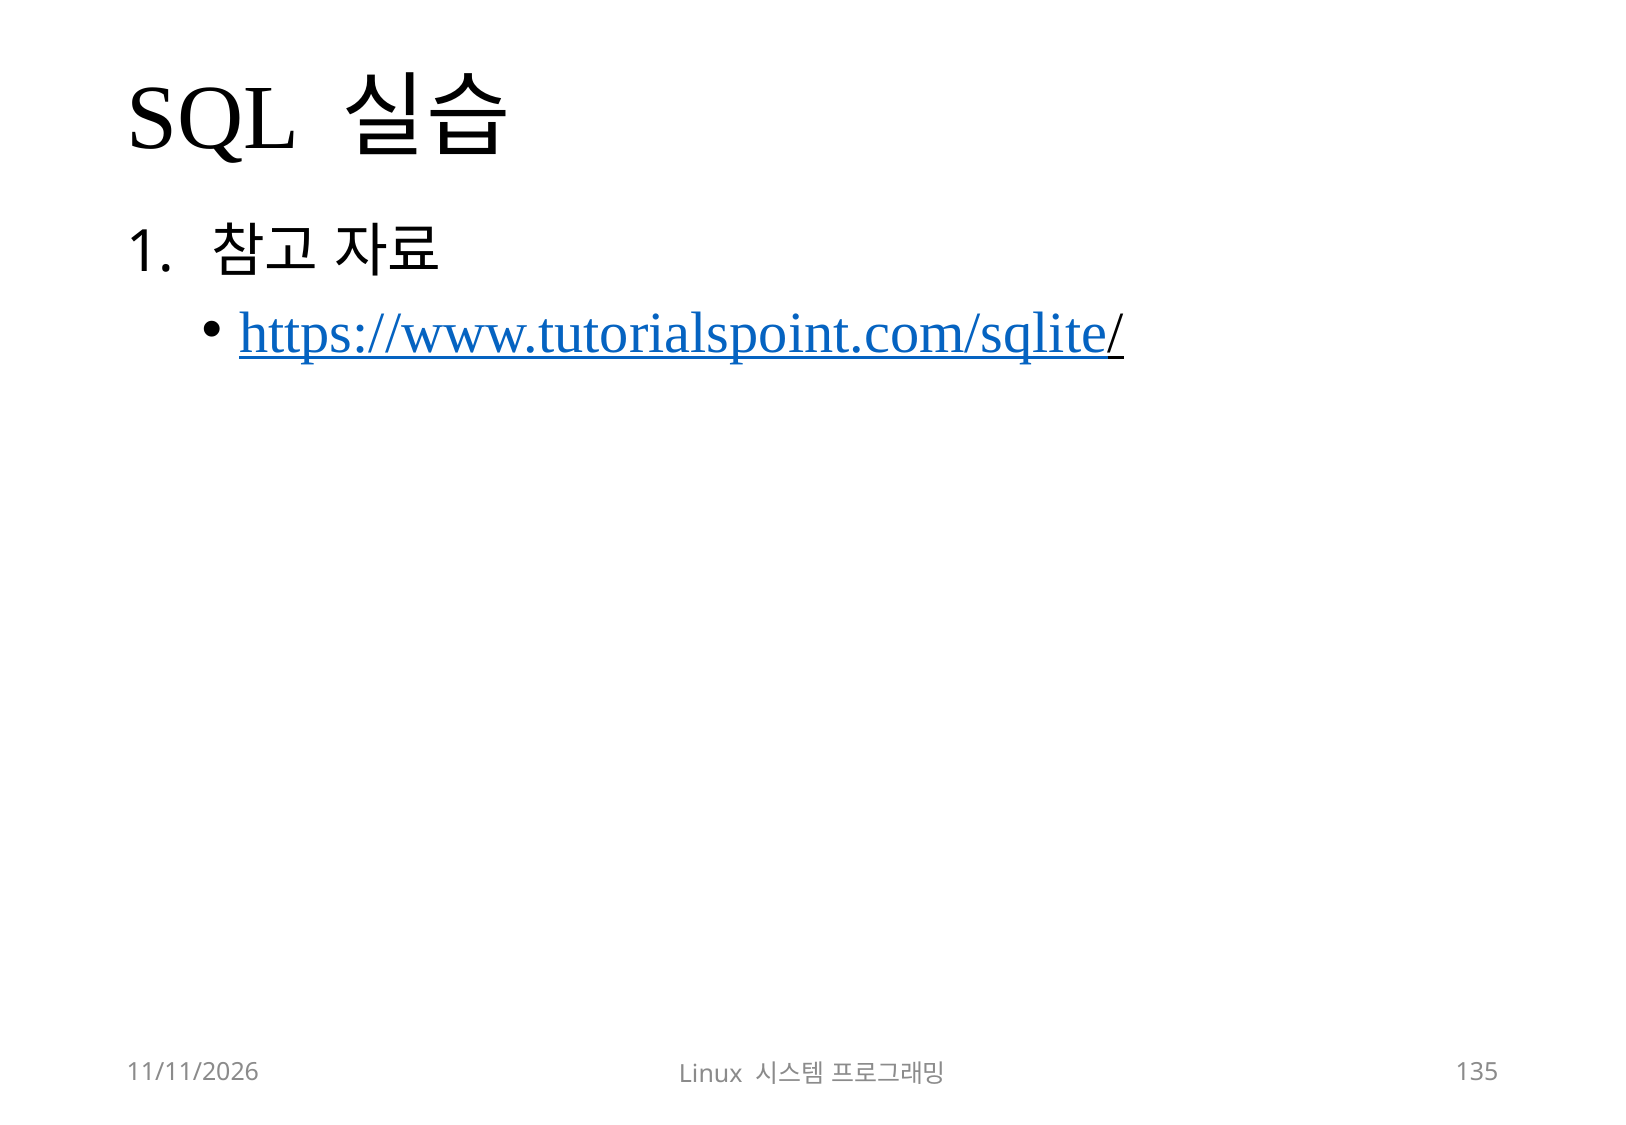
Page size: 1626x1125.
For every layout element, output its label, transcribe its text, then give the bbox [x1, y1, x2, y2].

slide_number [111, 1042, 303, 1103]
footer Linux 시스템 프로그래밍 [538, 1042, 1087, 1103]
list 참고 자료 https://www.tutorialspoint.com/sqlite/ [111, 205, 1514, 1014]
title SQL 실습 [111, 59, 1514, 179]
slide_number 135 [1433, 1042, 1514, 1103]
